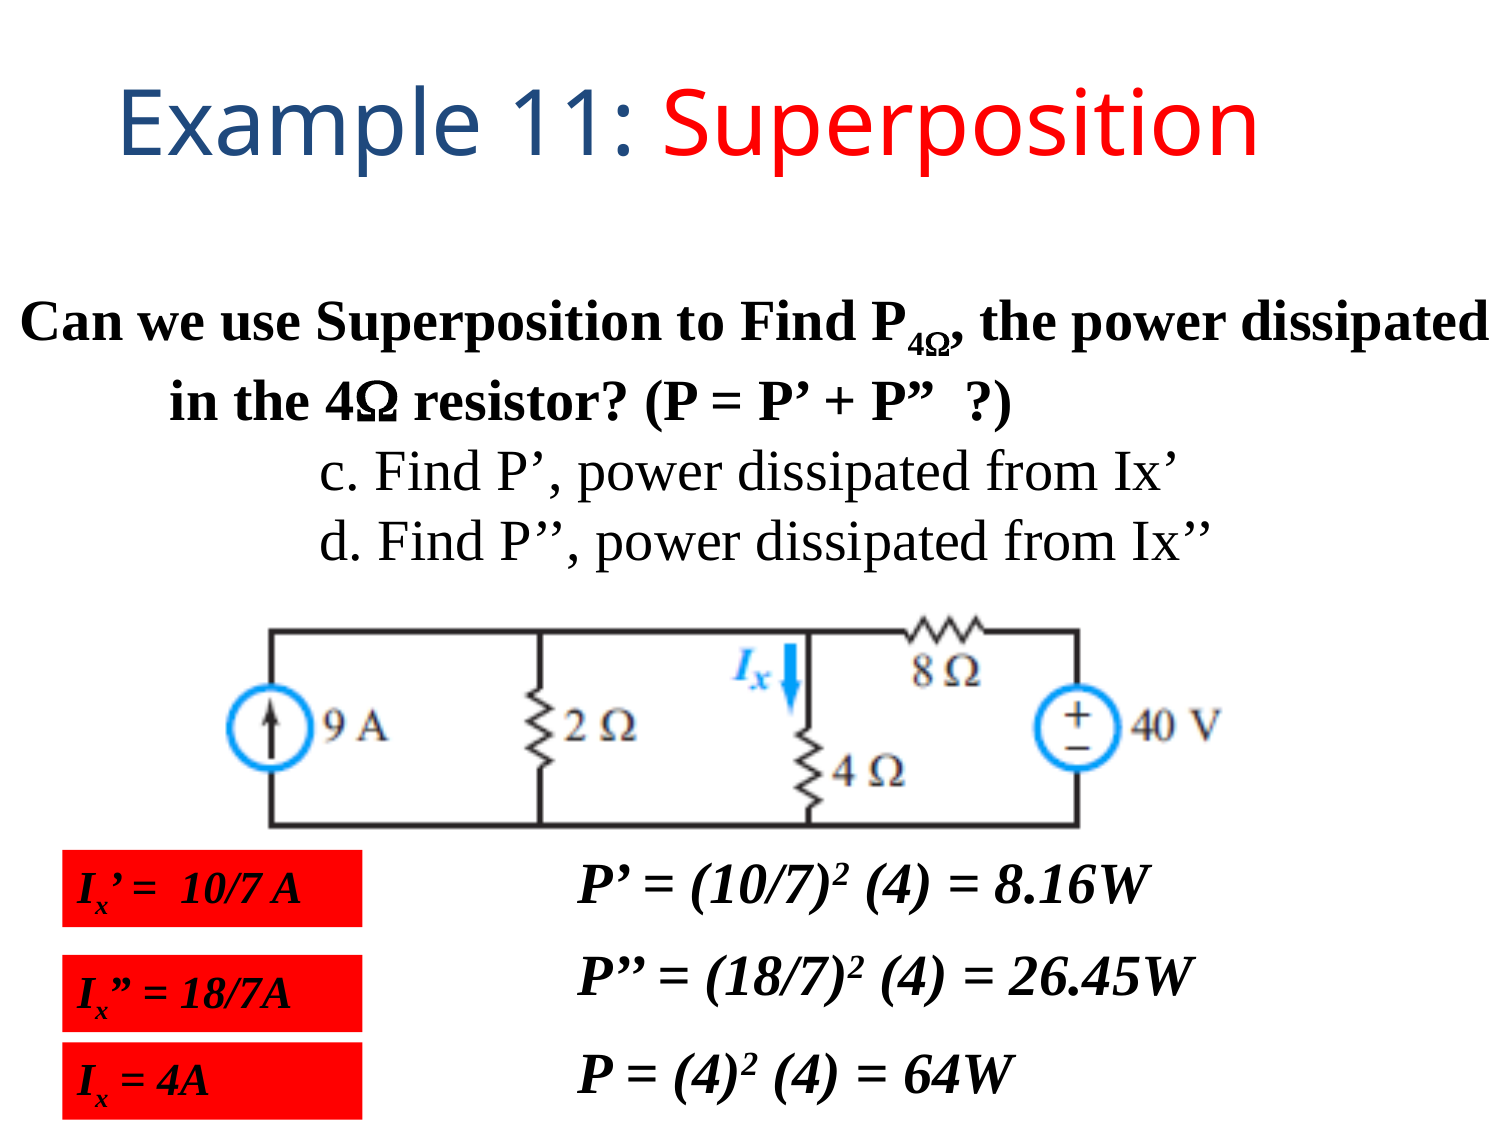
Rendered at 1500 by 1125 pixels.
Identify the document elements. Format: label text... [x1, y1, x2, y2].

text_box P’ = (10/7)2 (4) = 8.16W [562, 837, 1375, 923]
title Example 11: Superposition [100, 37, 1438, 200]
text_box Can we use Superposition to Find P4W, the power dissipated in the 4W resistor? (P = P’ + P” ?) c. Find P’, power dissipated from Ix’ d. Find P’’, power dissipated from Ix’’ [5, 274, 1500, 580]
text_box Ix = 4A [62, 1042, 363, 1120]
text_box P = (4)2 (4) = 64W [562, 1027, 1375, 1113]
text_box Ix” = 18/7A [62, 954, 363, 1033]
text_box P’’ = (18/7)2 (4) = 26.45W [562, 929, 1375, 1015]
picture [199, 584, 1251, 863]
text_box Ix’ = 10/7 A [62, 849, 363, 928]
